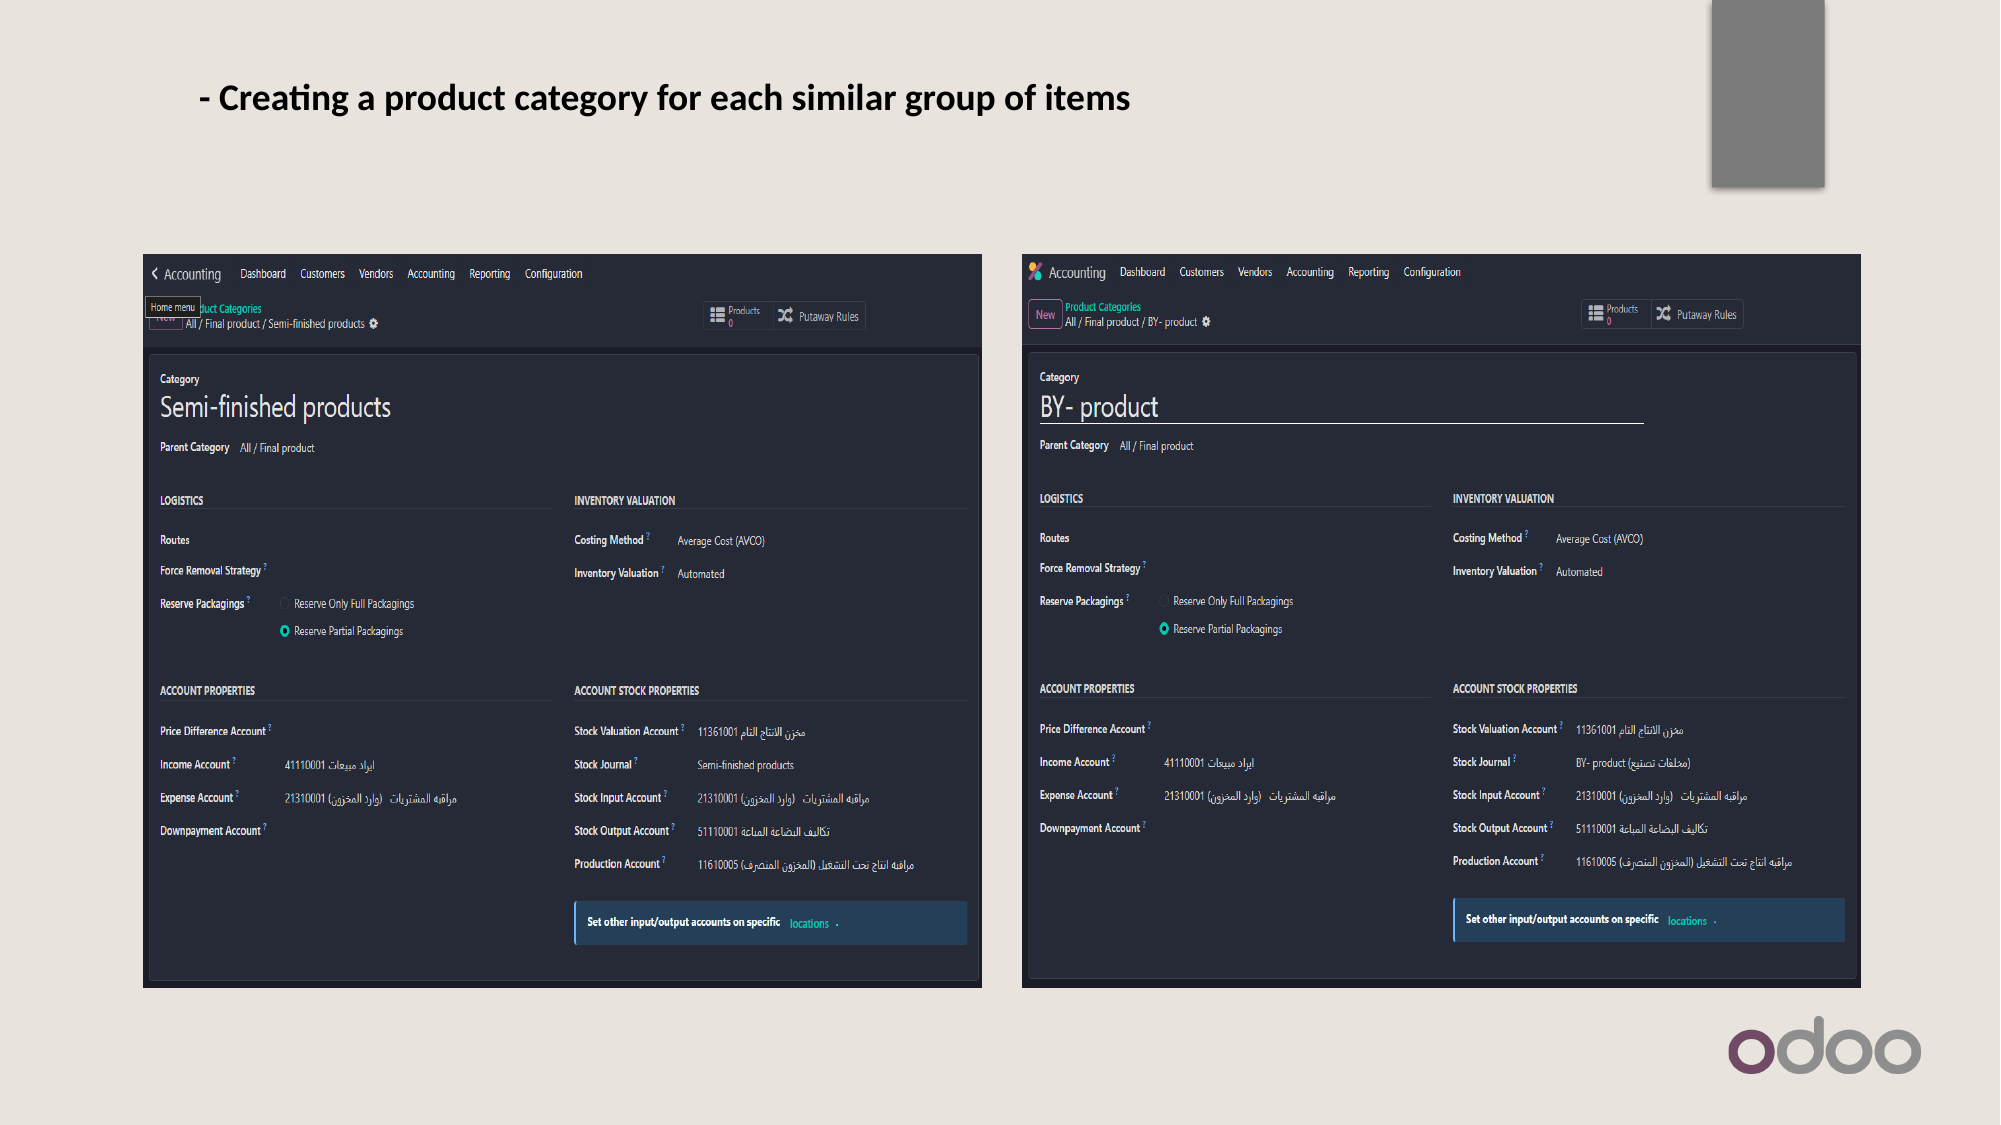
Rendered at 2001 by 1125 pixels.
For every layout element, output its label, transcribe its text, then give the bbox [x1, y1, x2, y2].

picture [1022, 254, 1861, 989]
picture [1728, 1016, 1921, 1074]
picture [143, 254, 982, 989]
text_box - Creating a product category for each similar group of items [109, 58, 1707, 194]
